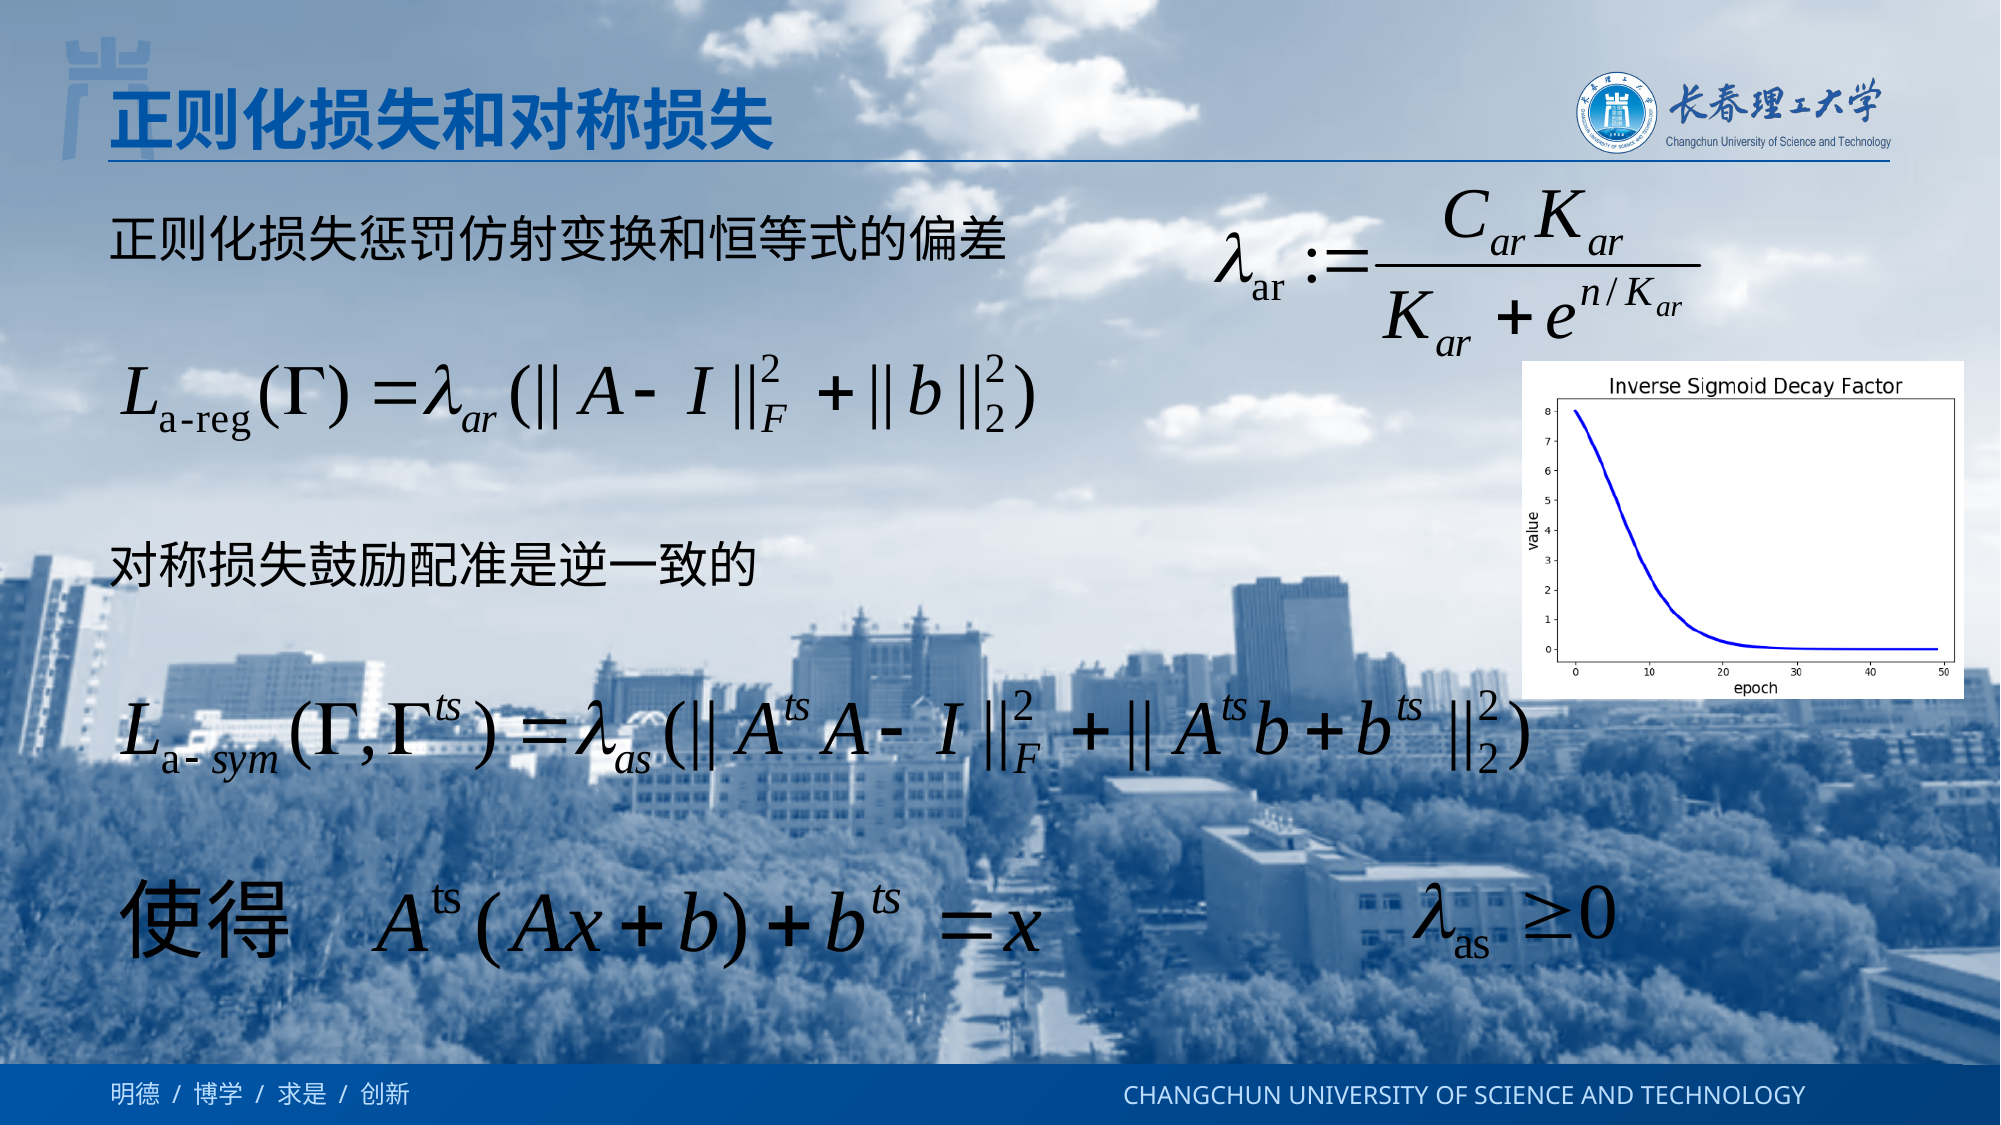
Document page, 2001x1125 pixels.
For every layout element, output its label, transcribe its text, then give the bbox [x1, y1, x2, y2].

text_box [1399, 858, 1632, 978]
picture [1567, 67, 1896, 156]
text_box 对称损失鼓励配准是逆一致的 [108, 533, 759, 594]
picture [1521, 361, 1964, 699]
text_box 正则化损失惩罚仿射变换和恒等式的偏差 [108, 207, 1130, 268]
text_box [108, 671, 1548, 800]
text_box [1203, 170, 1713, 372]
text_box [108, 336, 1048, 456]
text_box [108, 858, 1056, 988]
title 正则化损失和对称损失 [108, 85, 1237, 159]
